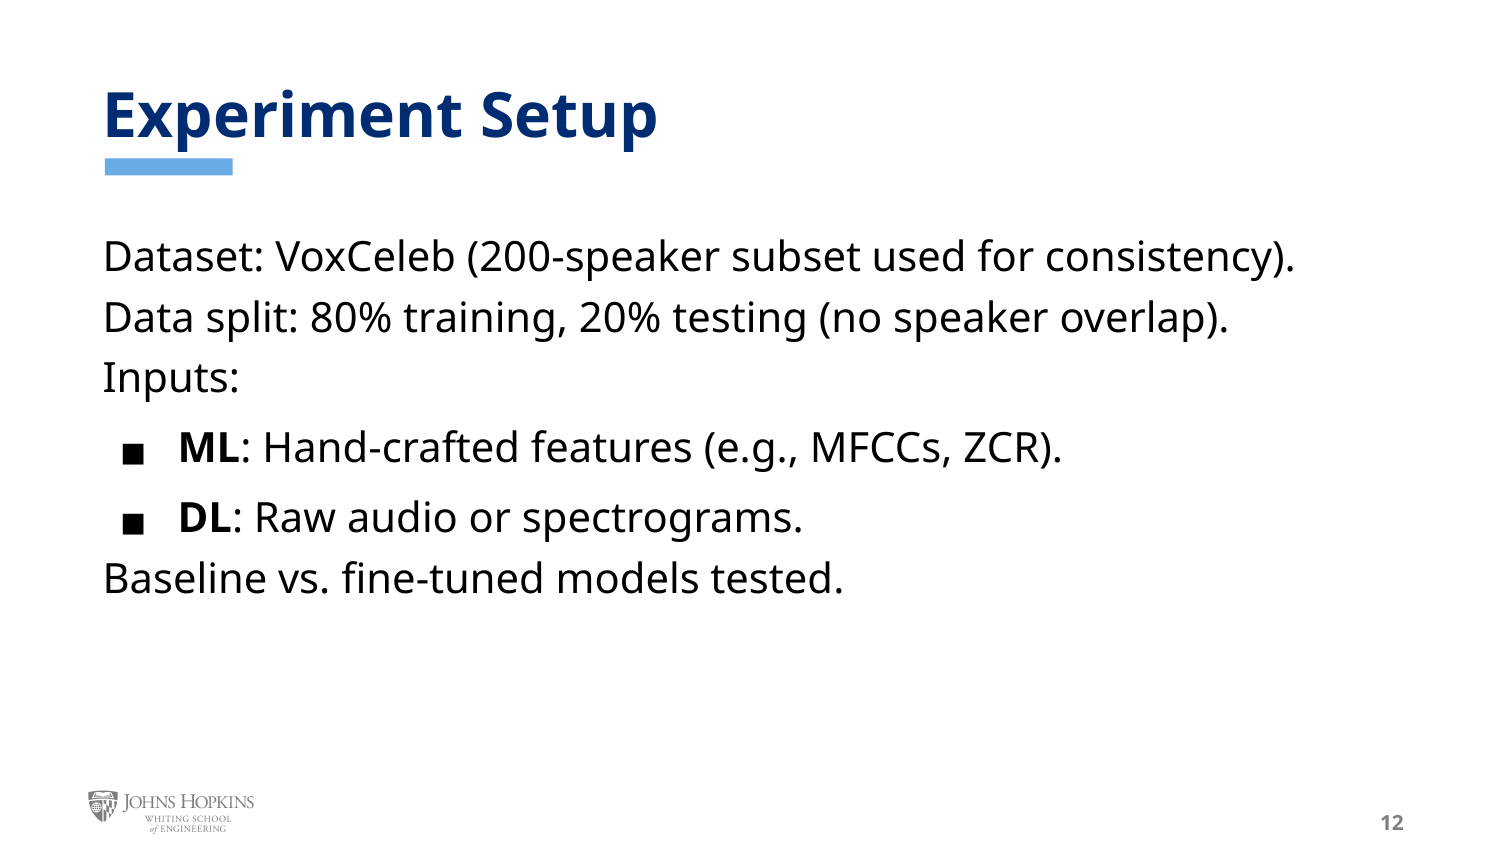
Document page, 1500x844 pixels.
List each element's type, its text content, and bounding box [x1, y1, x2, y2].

title Experiment Setup [87, 17, 1414, 159]
list Dataset: VoxCeleb (200-speaker subset used for consistency). Data split: 80% training, 20% testing (no speaker overlap). Inputs: ML: Hand-crafted features (e.g., MFCCs, ZCR). DL: Raw audio or spectrograms. Baseline vs. fine-tuned models tested. [87, 228, 1414, 733]
